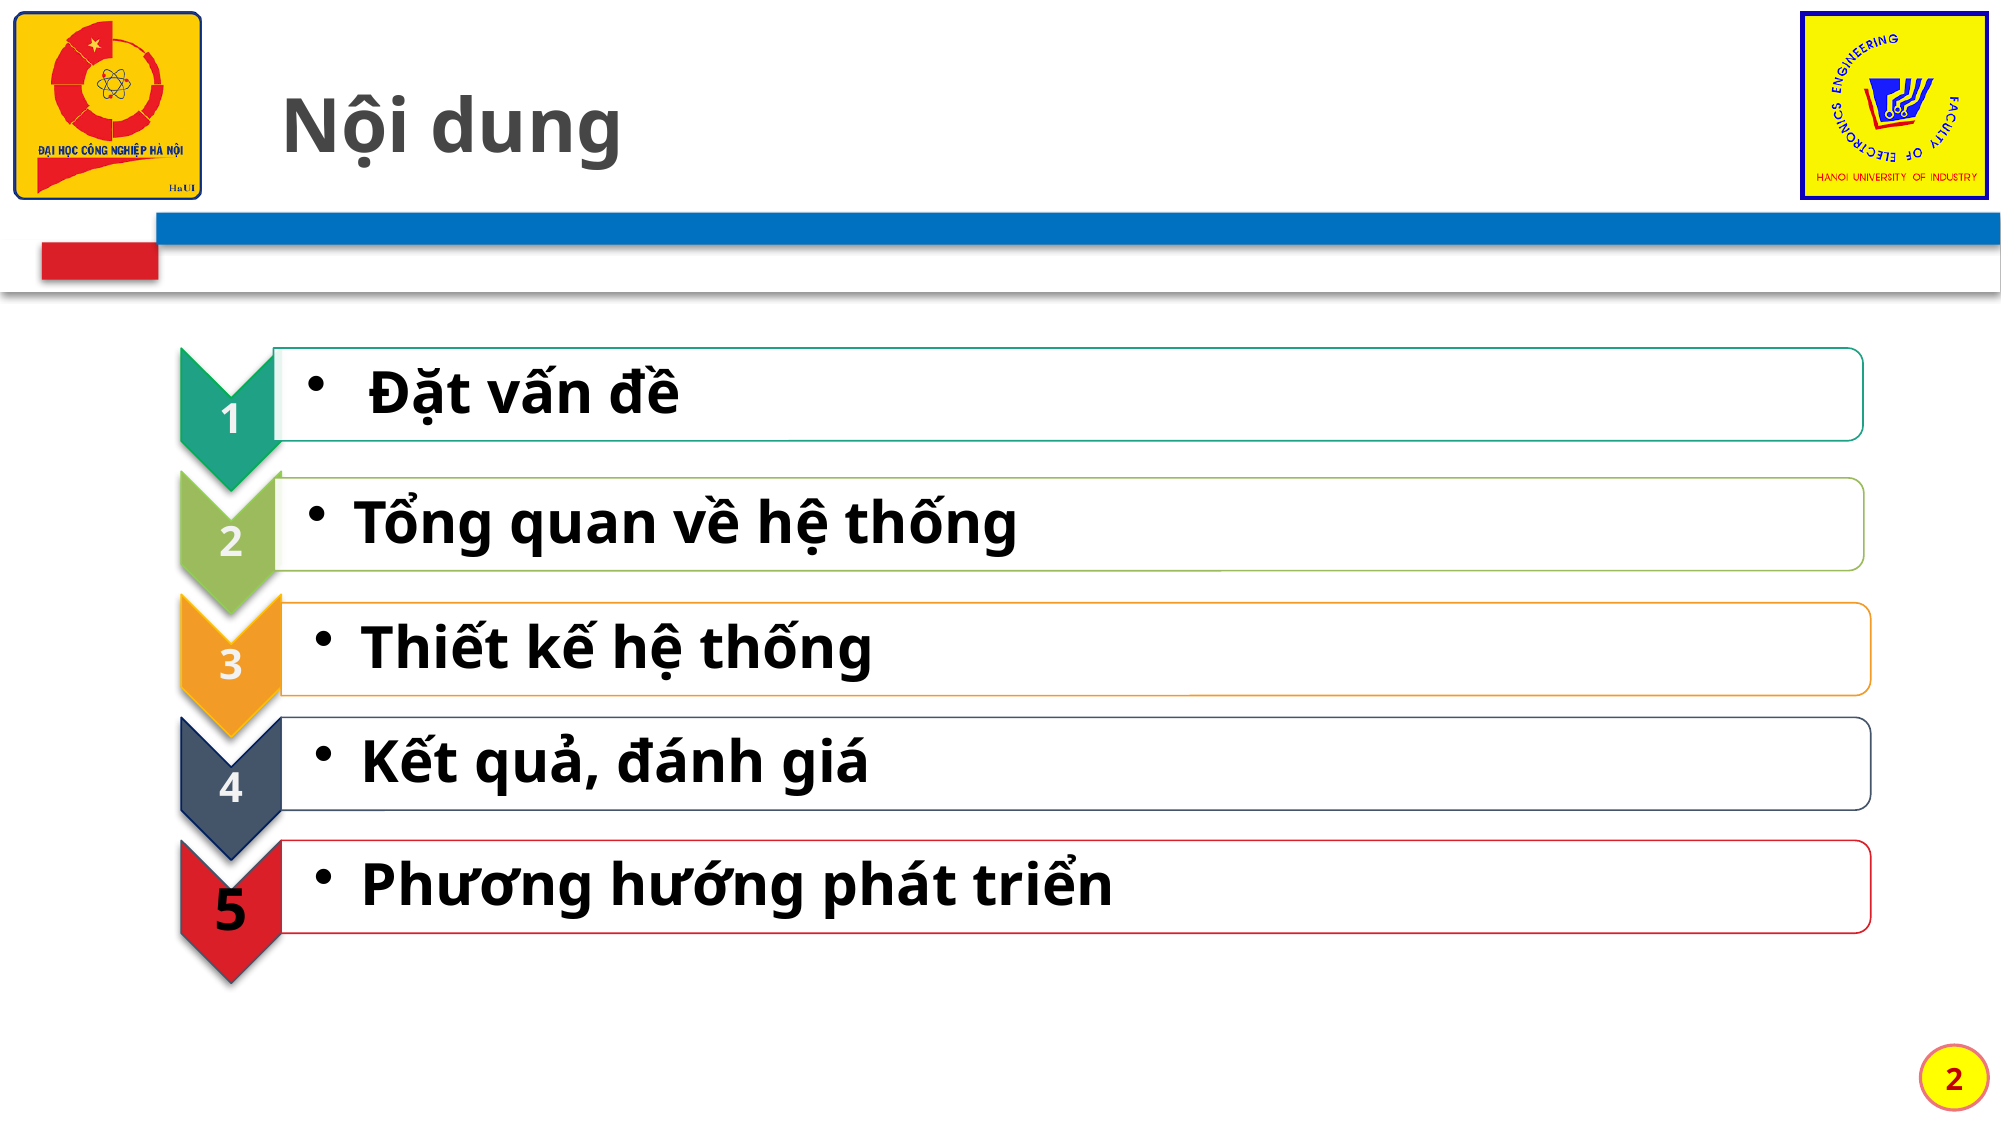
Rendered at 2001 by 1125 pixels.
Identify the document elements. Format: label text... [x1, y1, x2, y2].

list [180, 347, 1871, 984]
picture [13, 11, 202, 200]
title Nội dung [265, 70, 1764, 194]
picture [1800, 11, 1989, 200]
